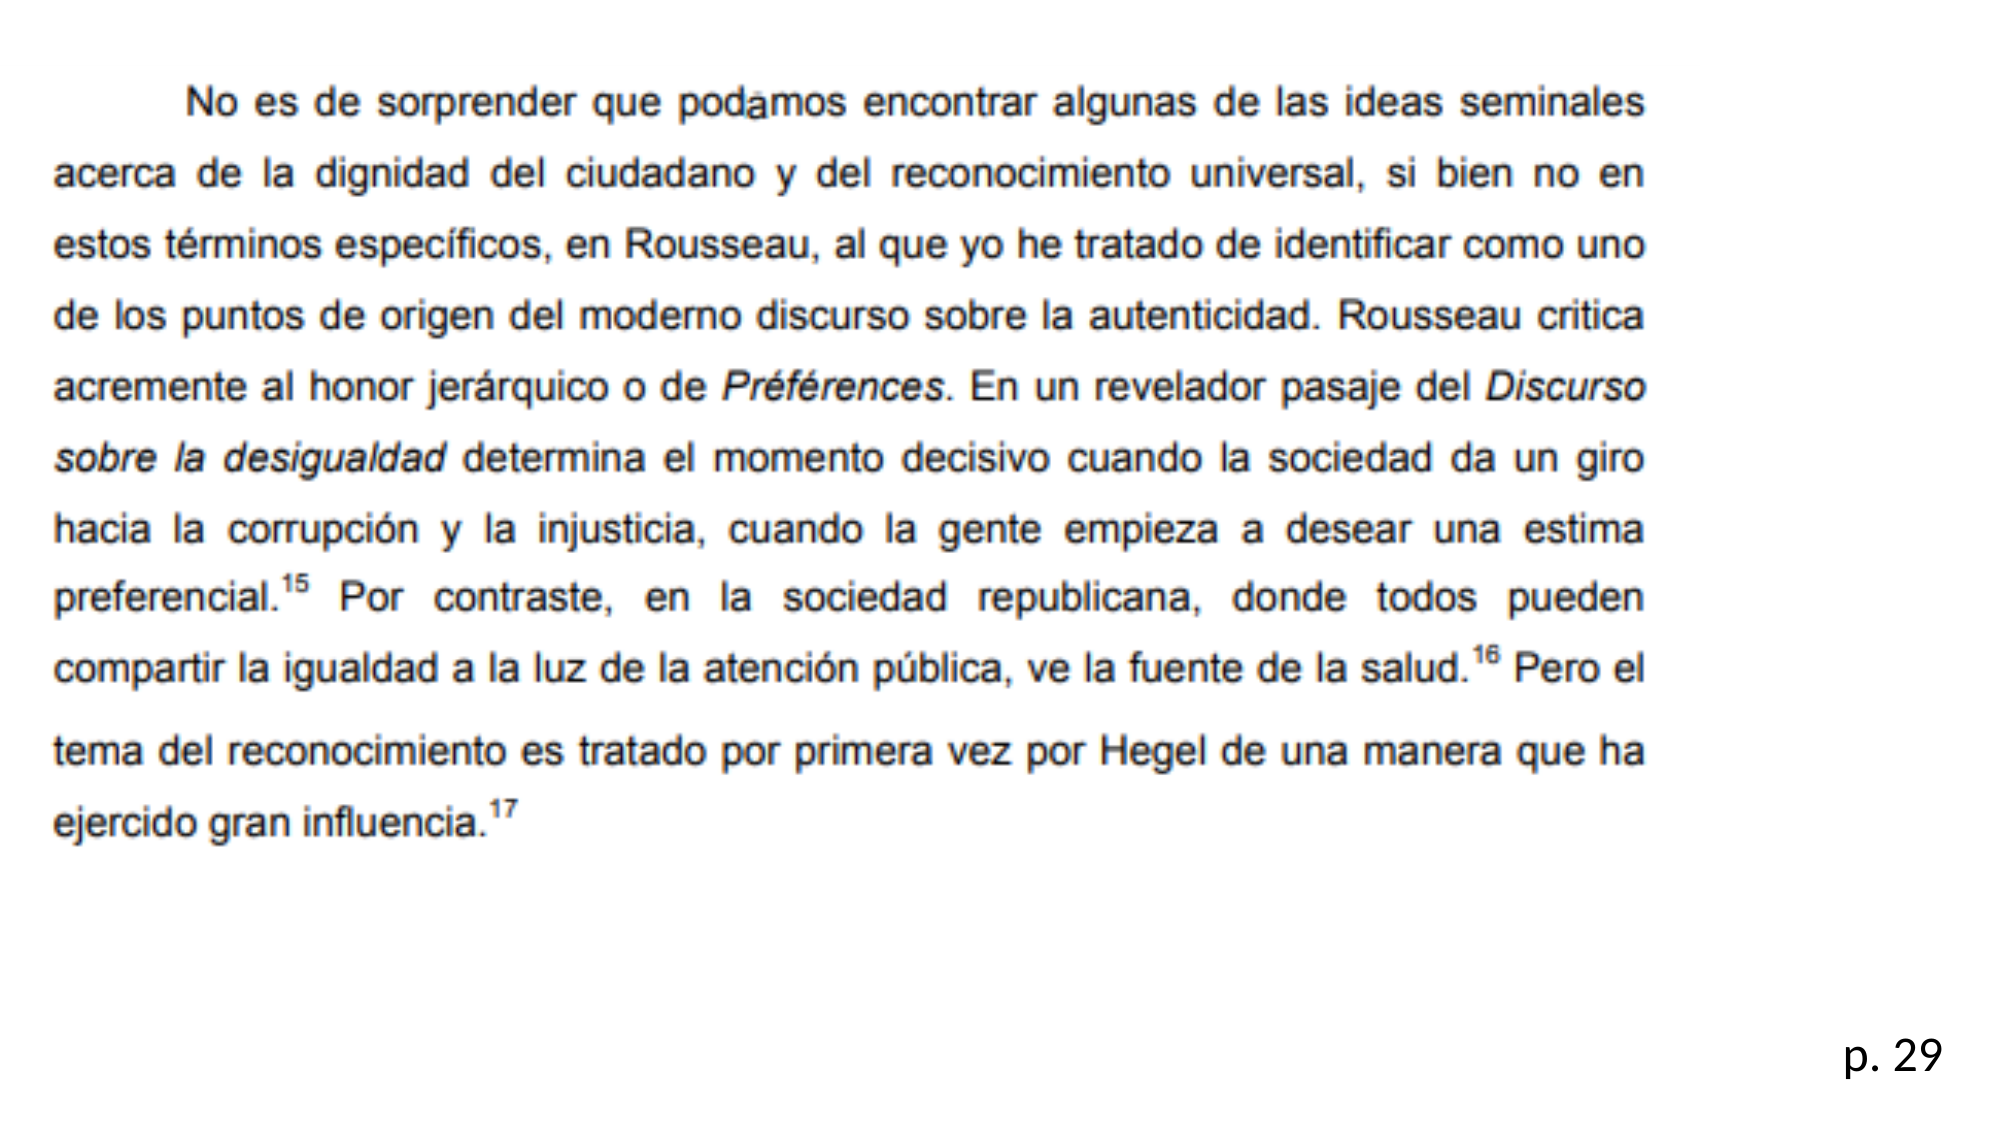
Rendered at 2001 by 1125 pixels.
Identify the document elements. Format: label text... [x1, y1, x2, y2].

text_box p. 29 [1827, 1014, 1971, 1089]
picture [0, 64, 1700, 856]
